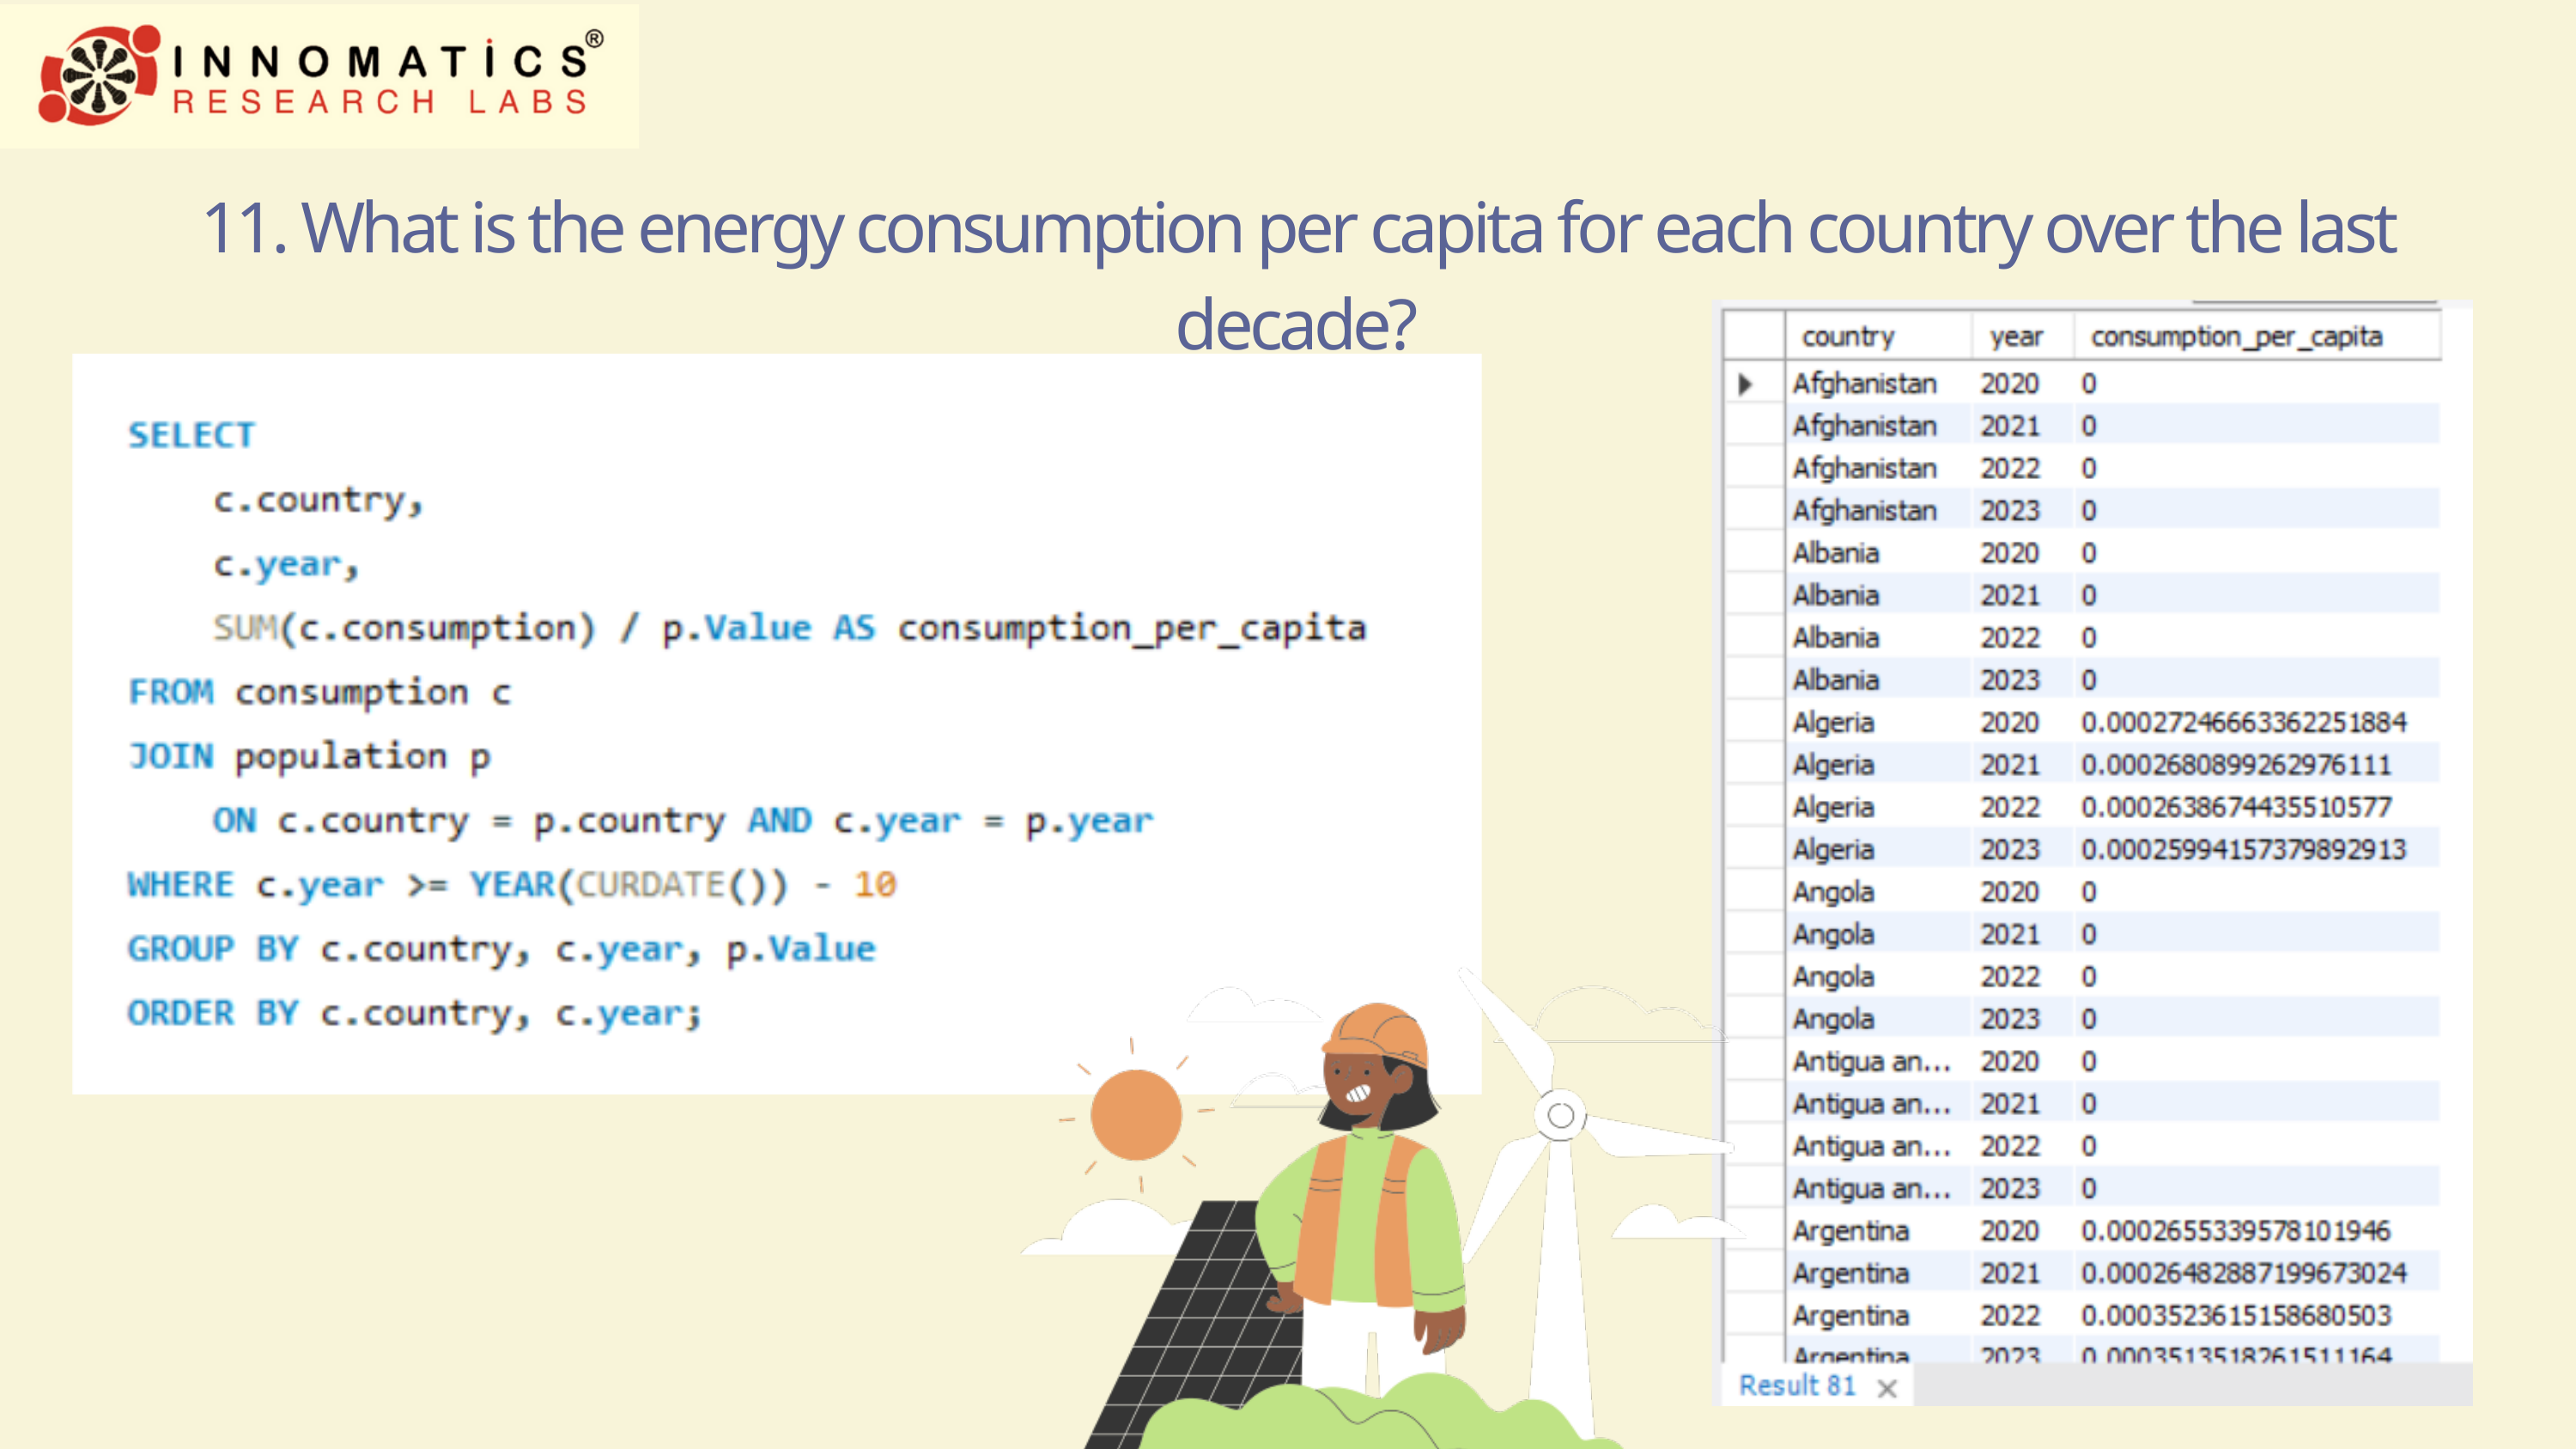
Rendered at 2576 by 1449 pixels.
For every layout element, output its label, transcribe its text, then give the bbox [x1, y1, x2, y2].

text_box [0, 4, 640, 149]
text_box 11. What is the energy consumption per capita for each country over the last decade? [72, 168, 2522, 365]
text_box [1711, 365, 2474, 1406]
text_box [1020, 966, 1747, 1449]
text_box [72, 365, 1482, 1094]
